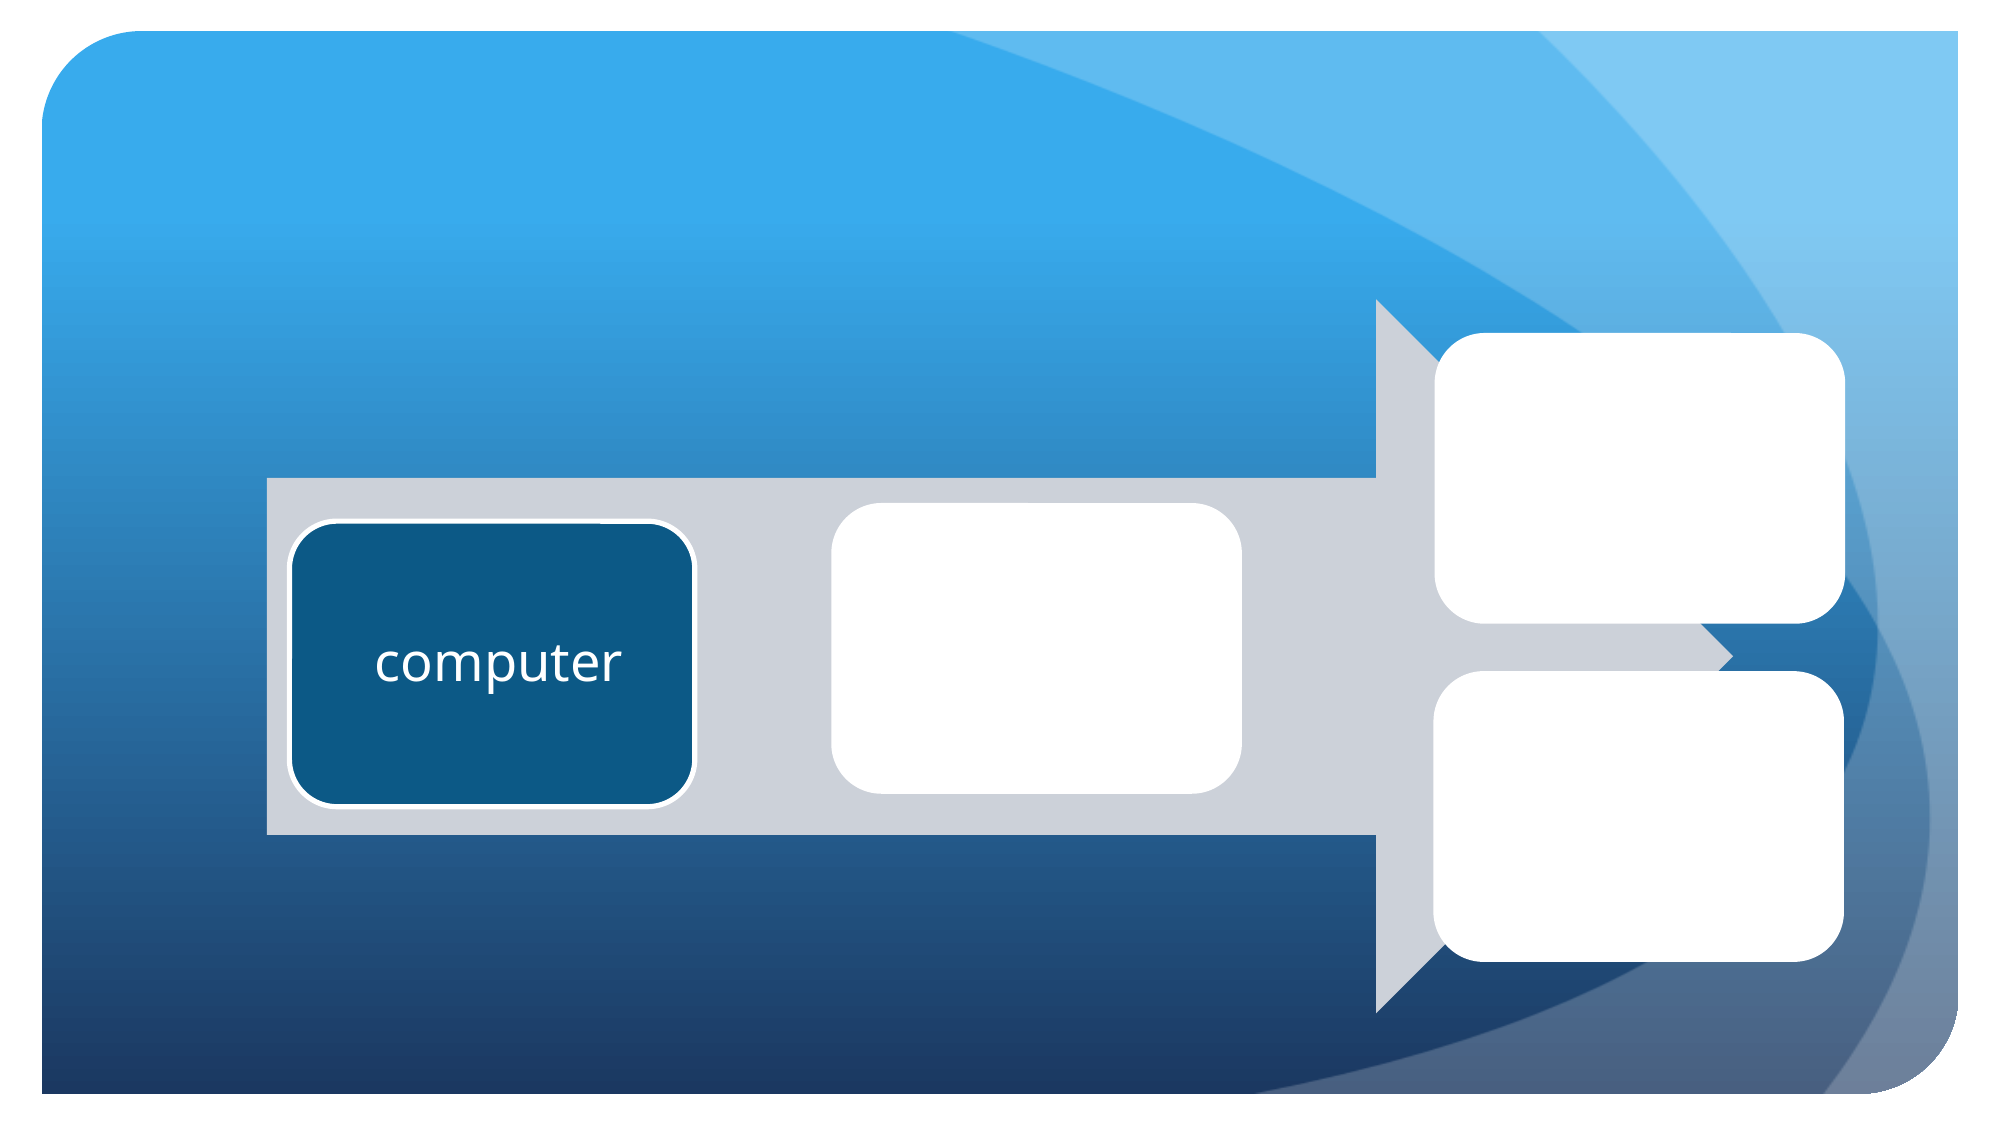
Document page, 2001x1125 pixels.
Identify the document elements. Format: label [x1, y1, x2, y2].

picture [33, 30, 1964, 1094]
text_box [137, 299, 1863, 1014]
